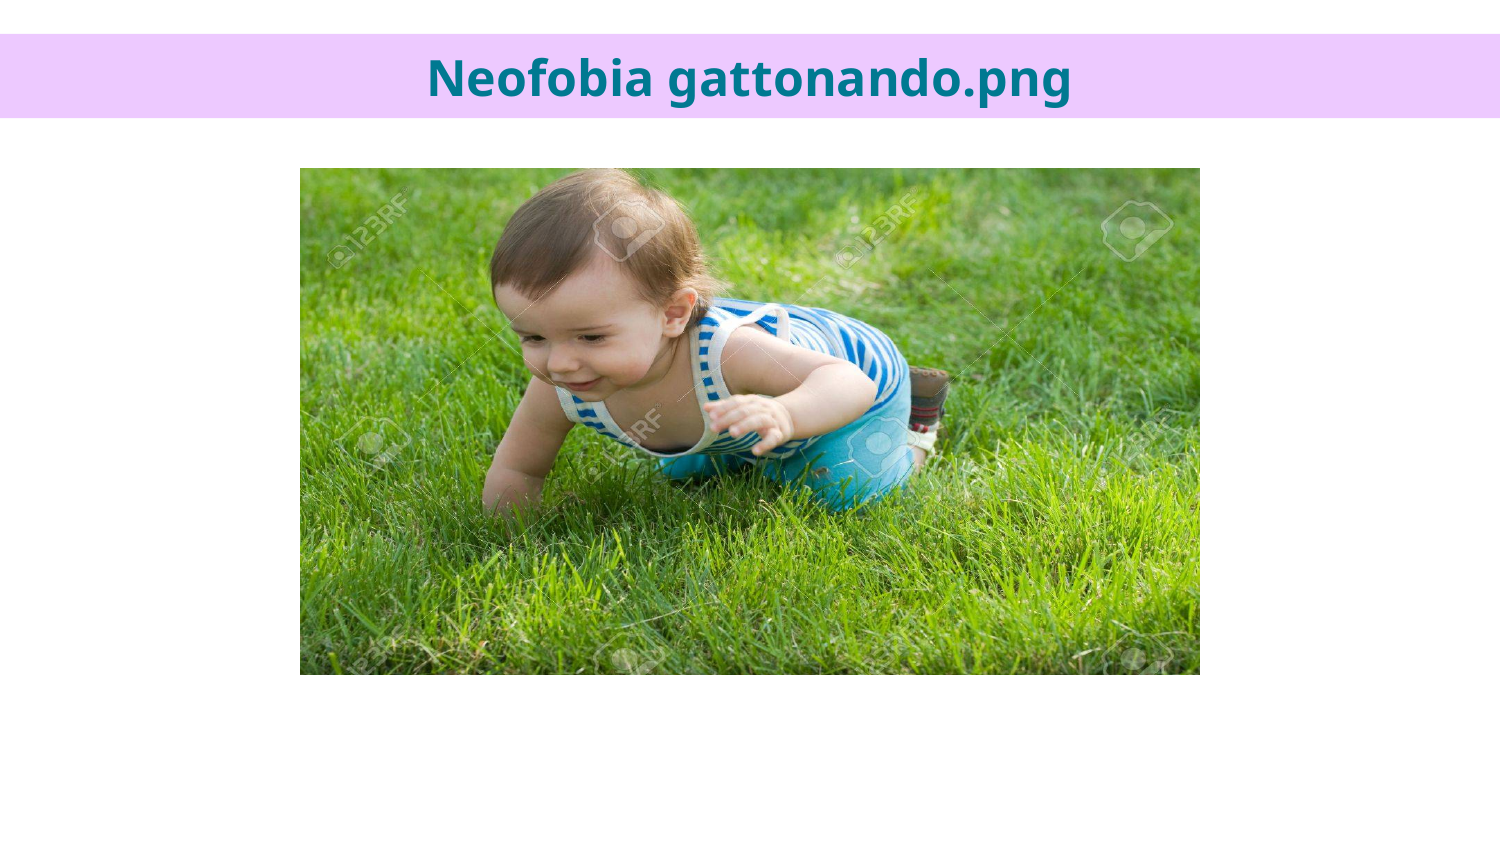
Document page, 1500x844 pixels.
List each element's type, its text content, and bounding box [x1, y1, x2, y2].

picture [299, 168, 1200, 676]
text_box Neofobia gattonando.png [74, 42, 1425, 110]
text_box [0, 33, 1500, 119]
